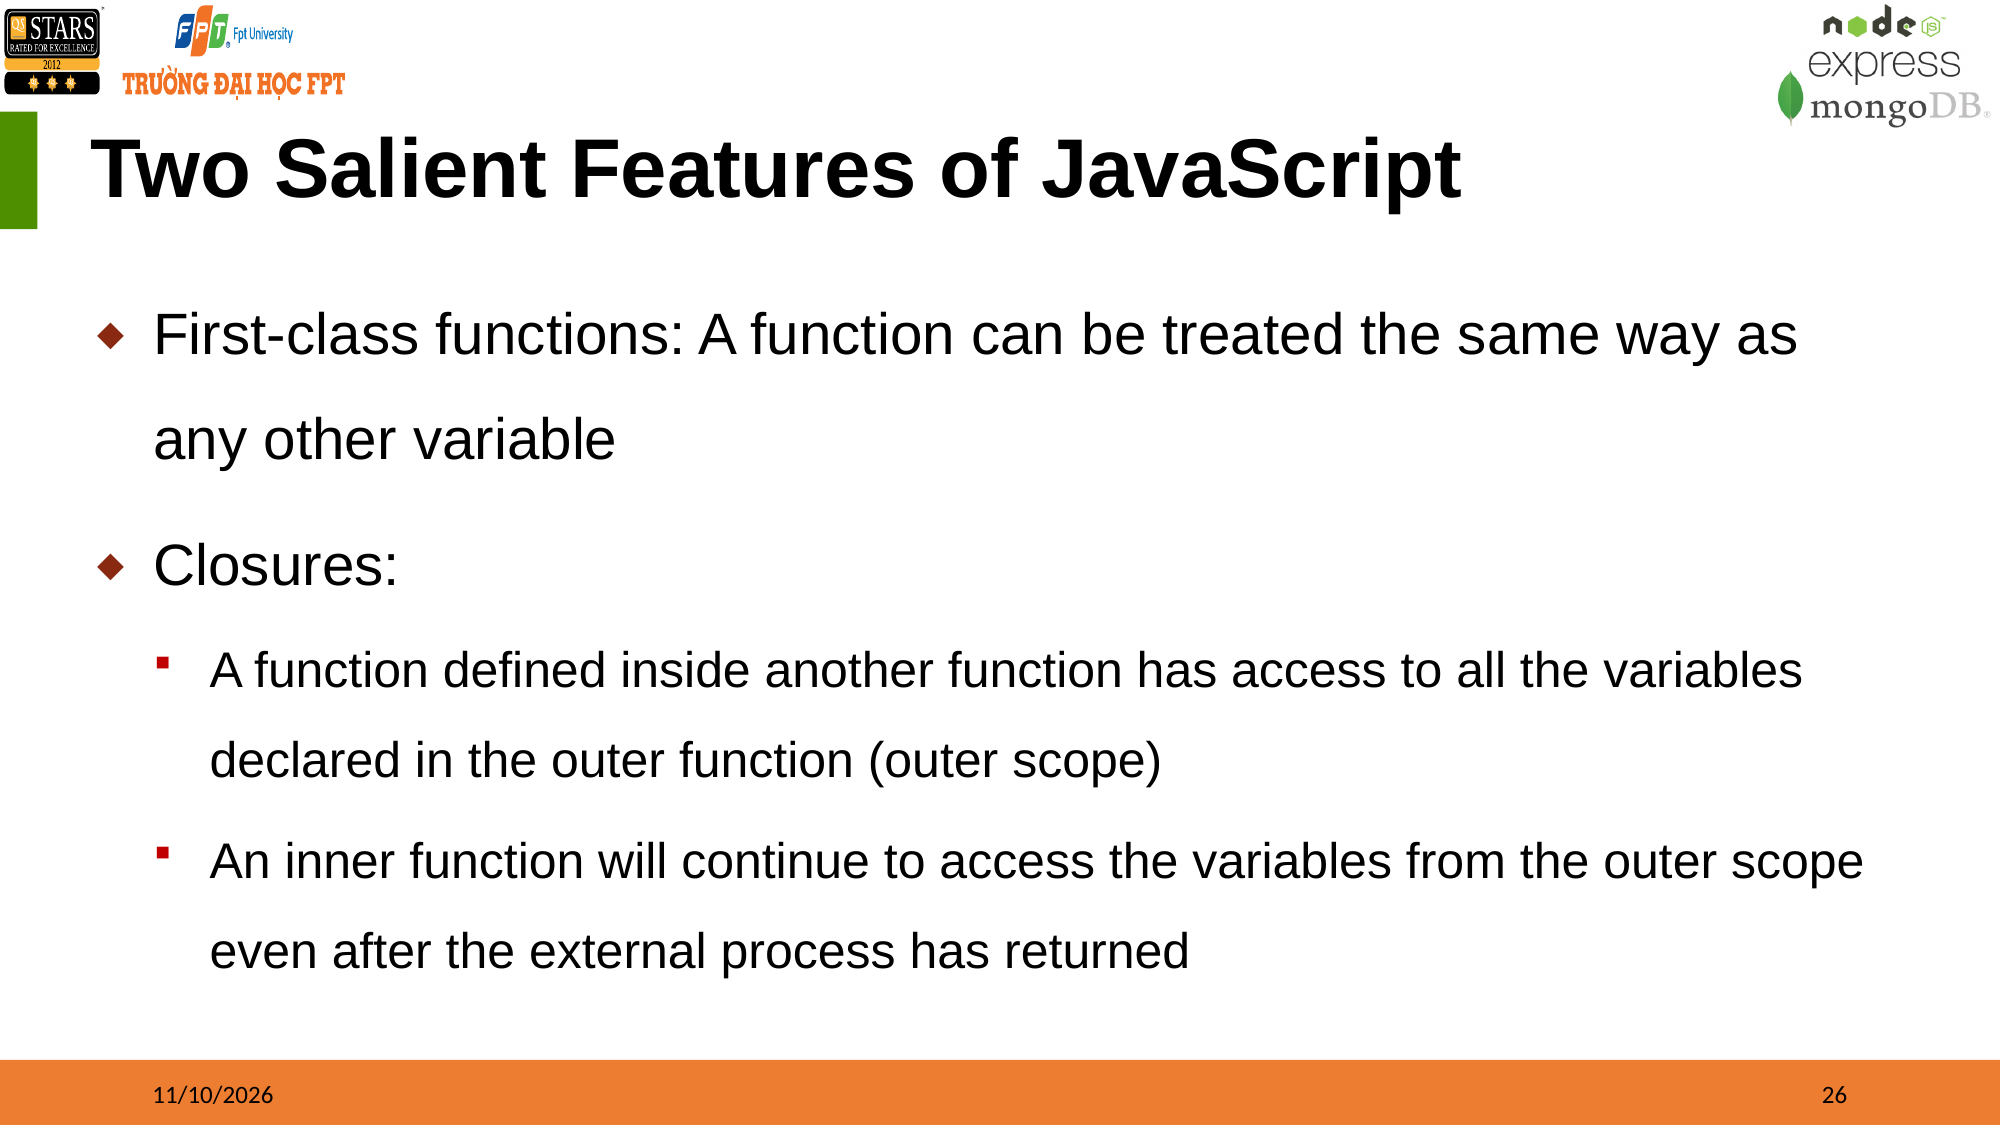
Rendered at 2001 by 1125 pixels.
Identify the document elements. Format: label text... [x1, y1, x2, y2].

title Two Salient Features of JavaScript [37, 111, 1978, 230]
list First-class functions: A function can be treated the same way as any other variable Closures: A function defined inside another function has access to all the variables declared in the outer function (outer scope) An inner function will continue to access the variables from the outer scope even after the external process has returned [82, 254, 1916, 1014]
slide_number 26 [1412, 1063, 1863, 1124]
picture [1768, 0, 2000, 130]
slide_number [137, 1063, 588, 1124]
